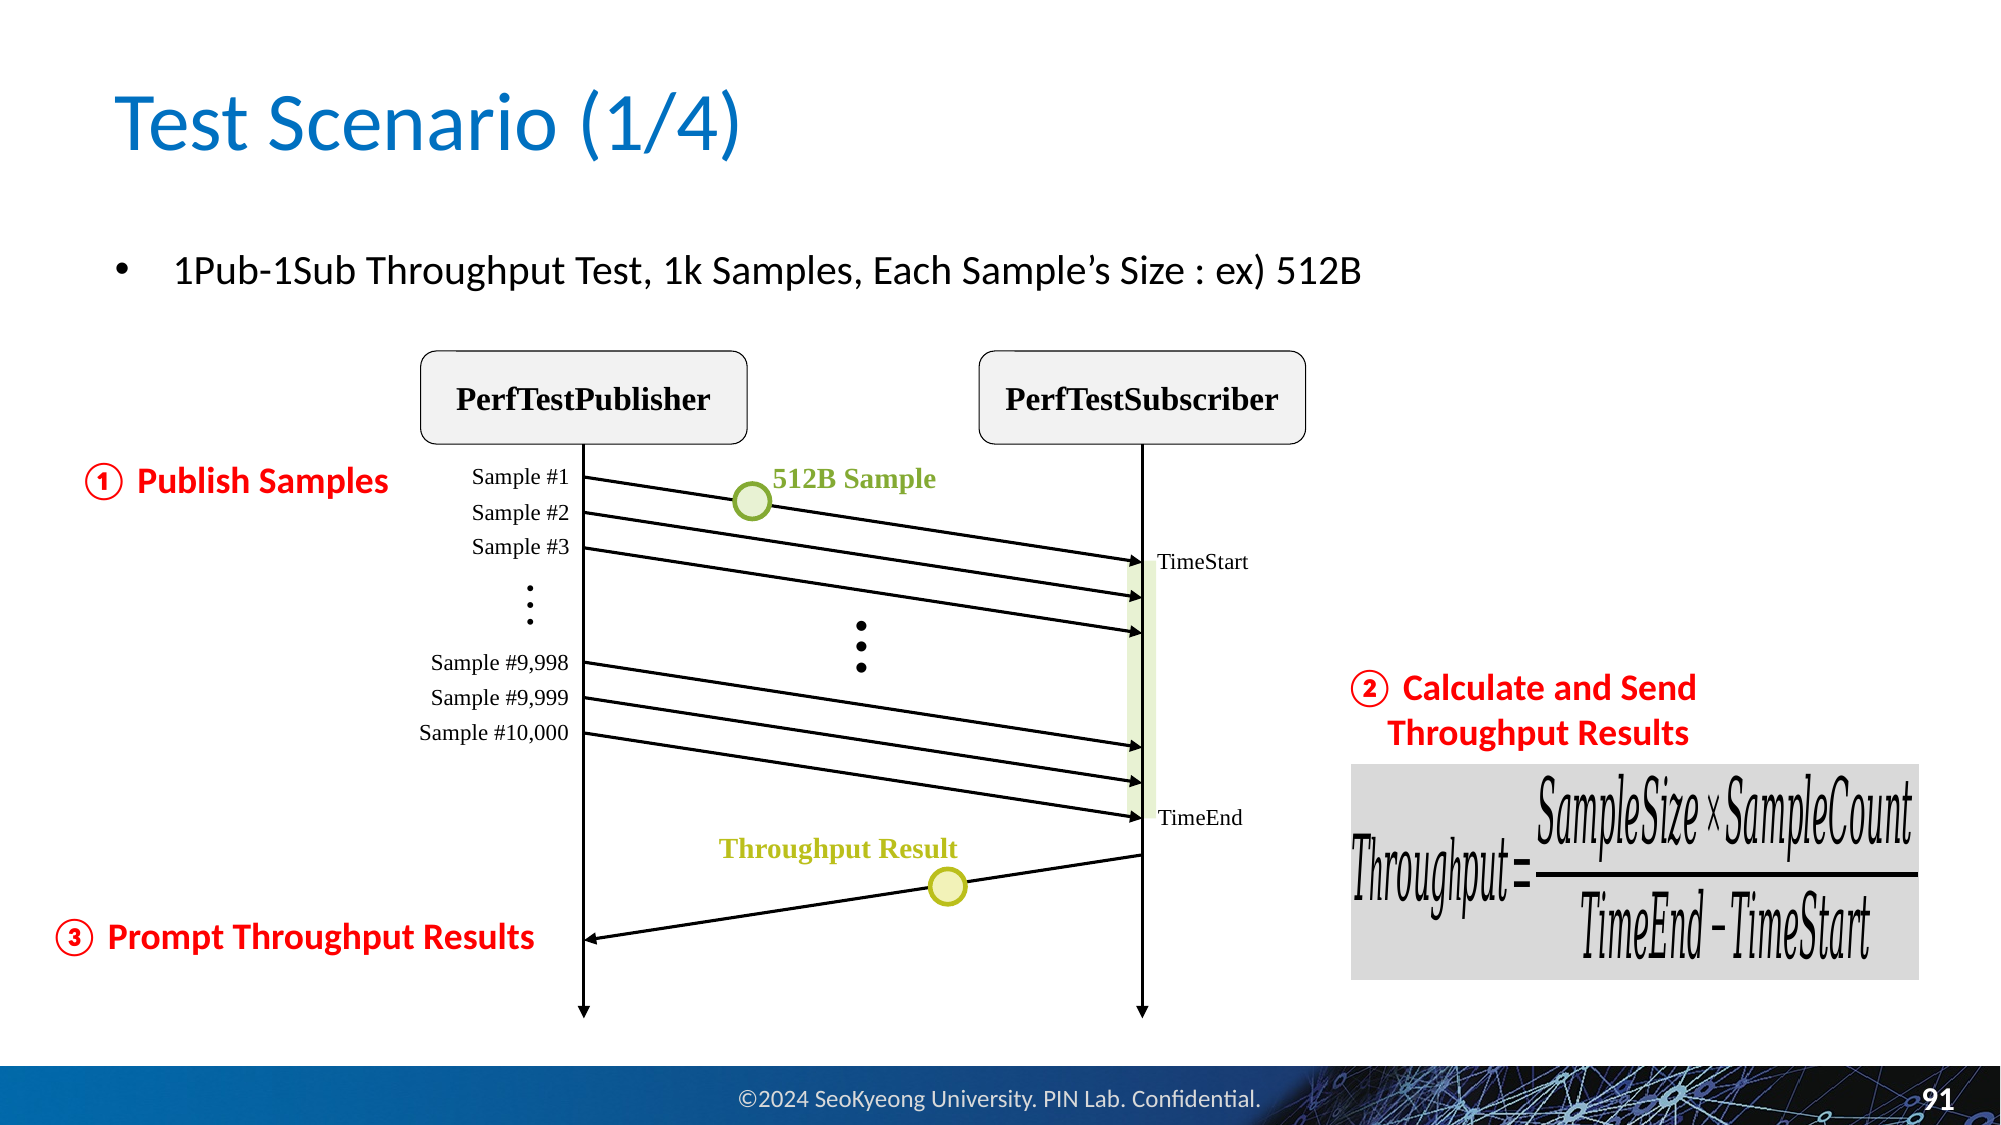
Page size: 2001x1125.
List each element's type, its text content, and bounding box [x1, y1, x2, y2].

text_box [583, 732, 1143, 819]
text_box Throughput Result [704, 821, 974, 854]
text_box ③ Prompt Throughput Results [34, 904, 551, 965]
text_box Sample #3 [456, 524, 583, 567]
title Test Scenario (1/4) [99, 45, 1745, 200]
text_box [583, 476, 1143, 512]
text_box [583, 547, 1143, 634]
text_box 512B Sample [757, 451, 952, 476]
text_box PerfTestSubscriber [978, 350, 1307, 445]
text_box Sample #1 [456, 454, 583, 489]
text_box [583, 854, 1143, 941]
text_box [583, 697, 1143, 732]
text_box Sample #9,999 [415, 675, 583, 710]
text_box Sample #9,998 [415, 640, 583, 675]
text_box ② Calculate and Send Throughput Results [1330, 655, 1713, 760]
text_box Sample #10,000 [404, 710, 583, 753]
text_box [583, 512, 1143, 547]
text_box ① Publish Samples [64, 448, 405, 508]
text_box … [833, 634, 948, 662]
text_box Sample #2 [456, 489, 583, 524]
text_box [583, 662, 1143, 697]
text_box … [510, 565, 583, 646]
text_box TimeStart [1143, 539, 1264, 582]
picture [0, 1066, 2001, 1125]
text_box PerfTestPublisher [420, 350, 748, 445]
text_box TimeEnd [1143, 794, 1258, 837]
slide_number 91 [1519, 1067, 1970, 1125]
list 1Pub-1Sub Throughput Test, 1k Samples, Each Sample’s Size : ex) 512B [99, 235, 1900, 1050]
